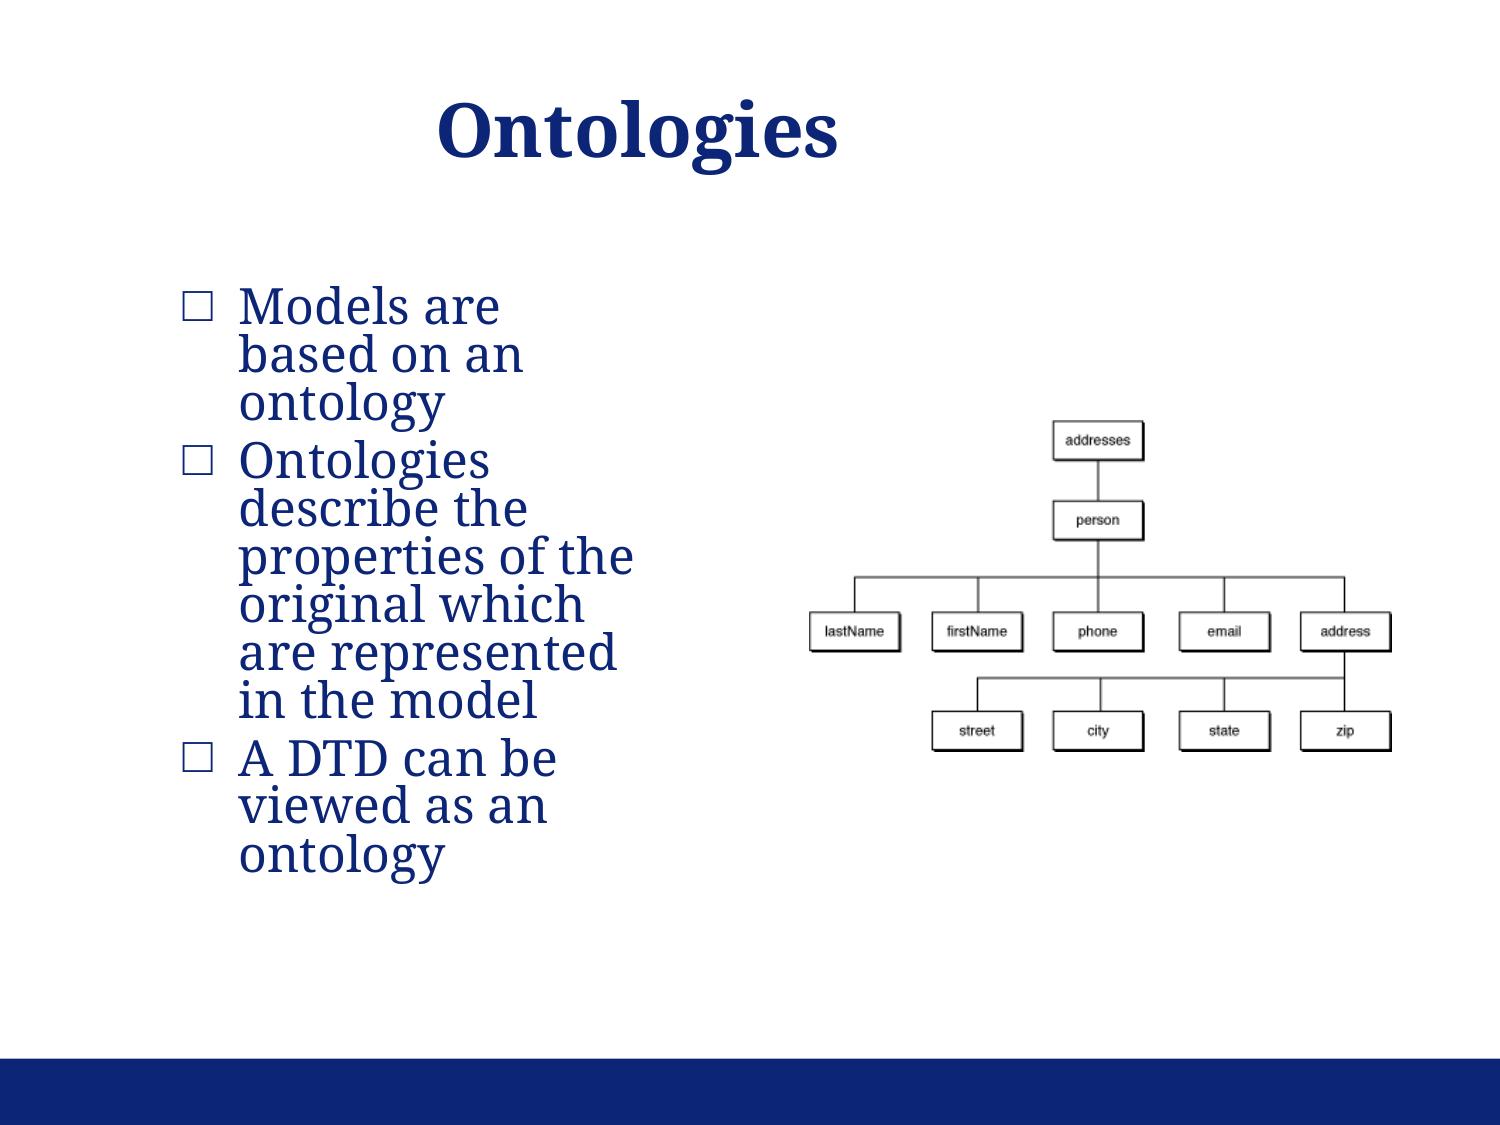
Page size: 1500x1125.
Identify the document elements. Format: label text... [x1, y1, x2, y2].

text_box Ontologies [0, 75, 1276, 181]
text_box Models are based on an ontology Ontologies describe the properties of the original which are represented in the model A DTD can be viewed as an ontology [167, 278, 668, 788]
picture [808, 420, 1392, 752]
